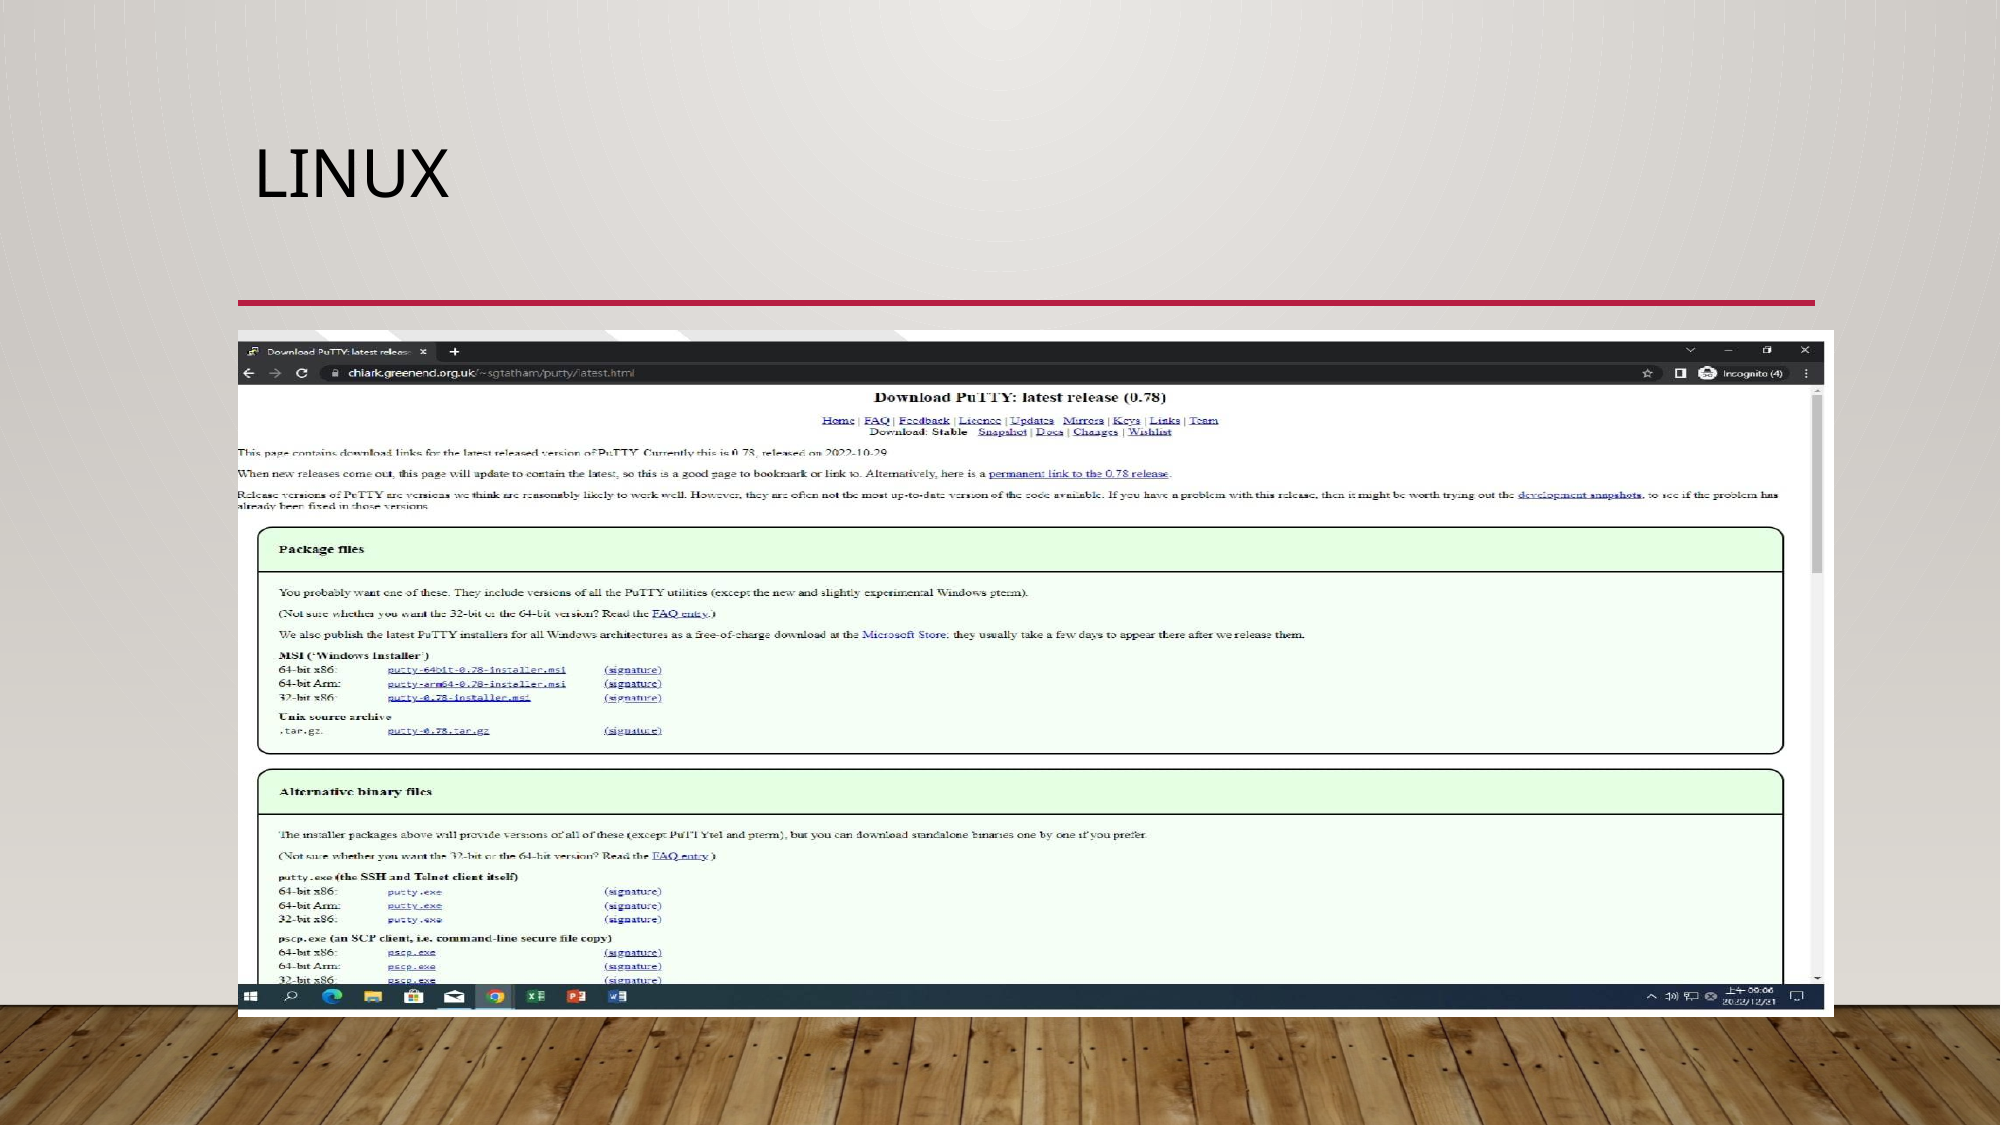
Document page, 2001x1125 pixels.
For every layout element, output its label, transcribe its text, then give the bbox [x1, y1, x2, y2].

picture [0, 1005, 2000, 1125]
title LINUX [238, 131, 1814, 305]
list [237, 330, 1834, 1018]
